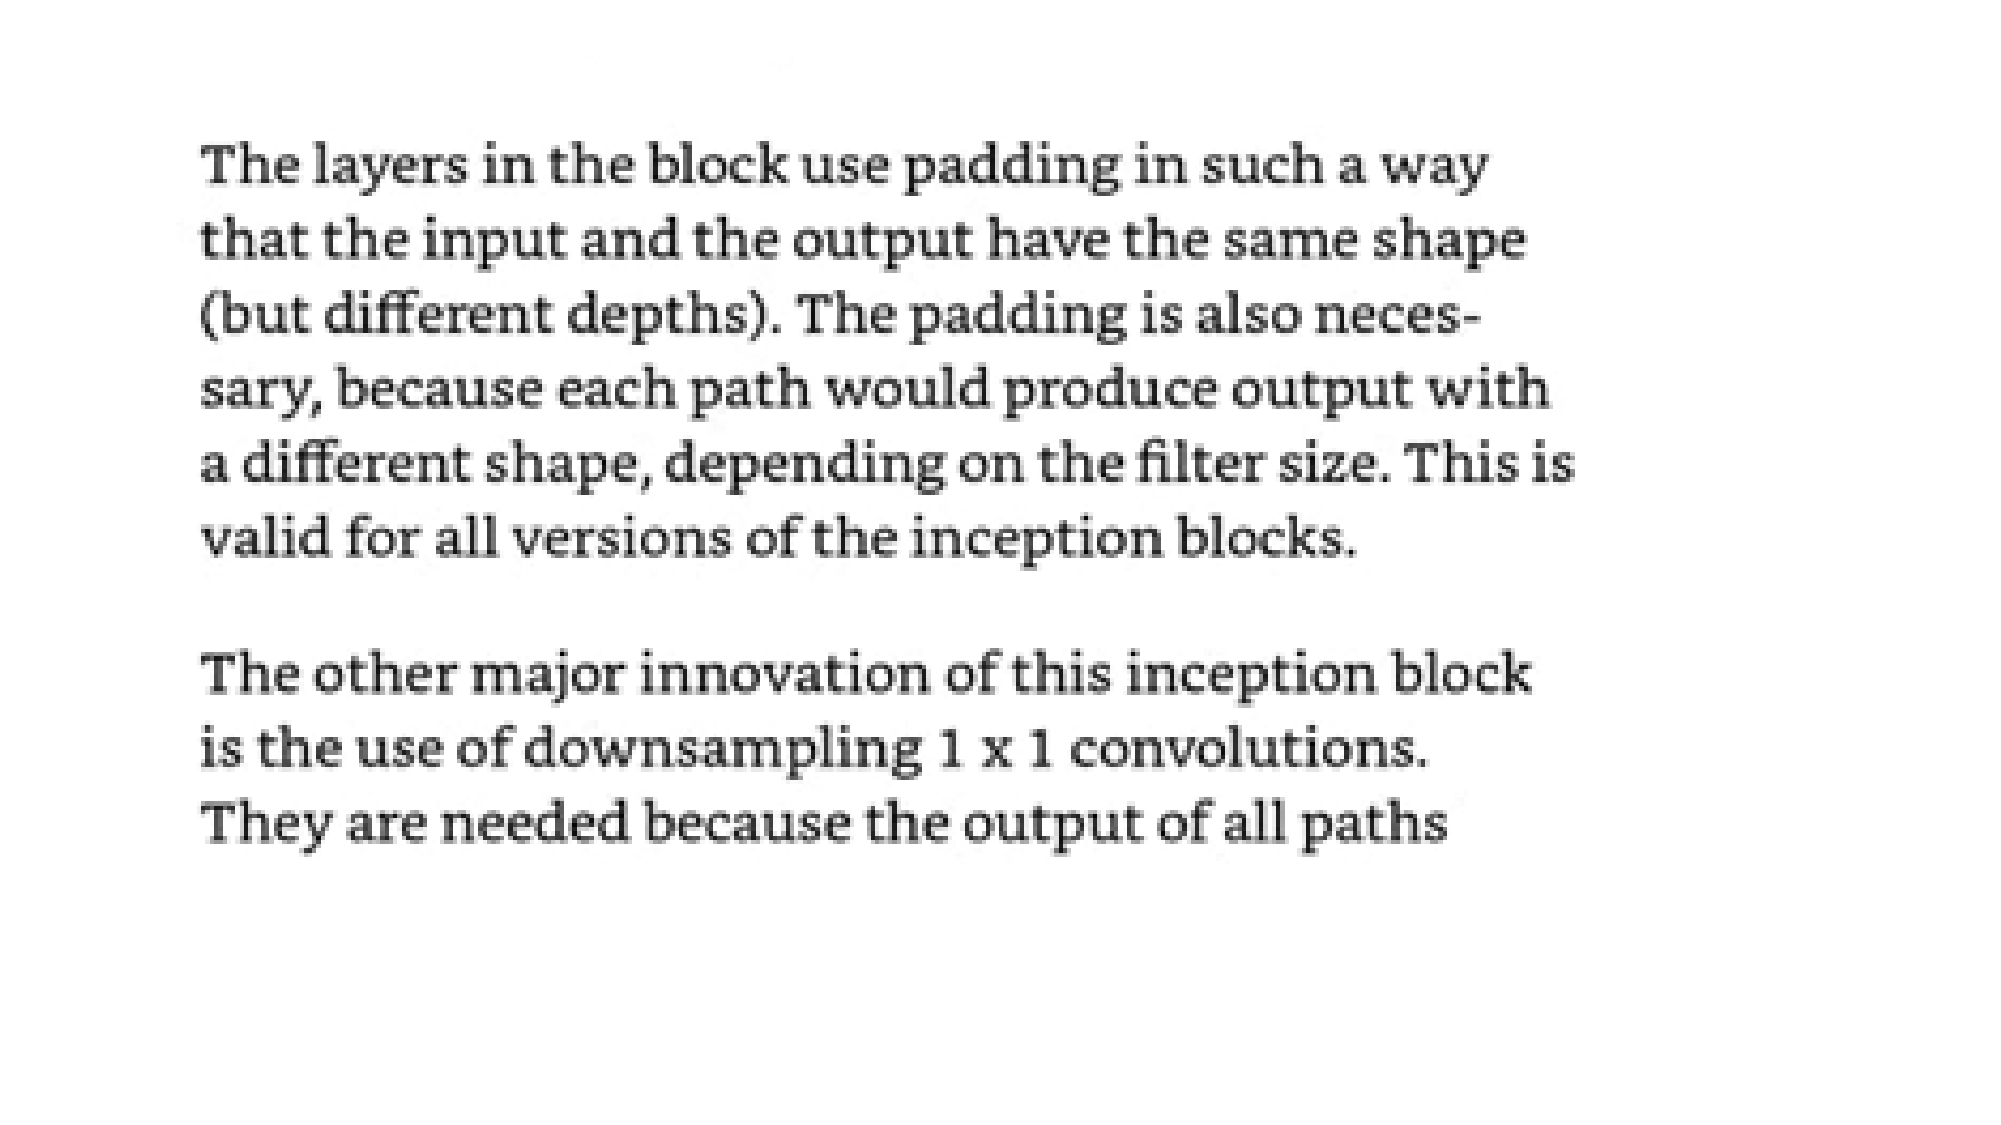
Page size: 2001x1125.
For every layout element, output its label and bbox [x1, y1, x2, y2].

picture [78, 56, 1716, 917]
